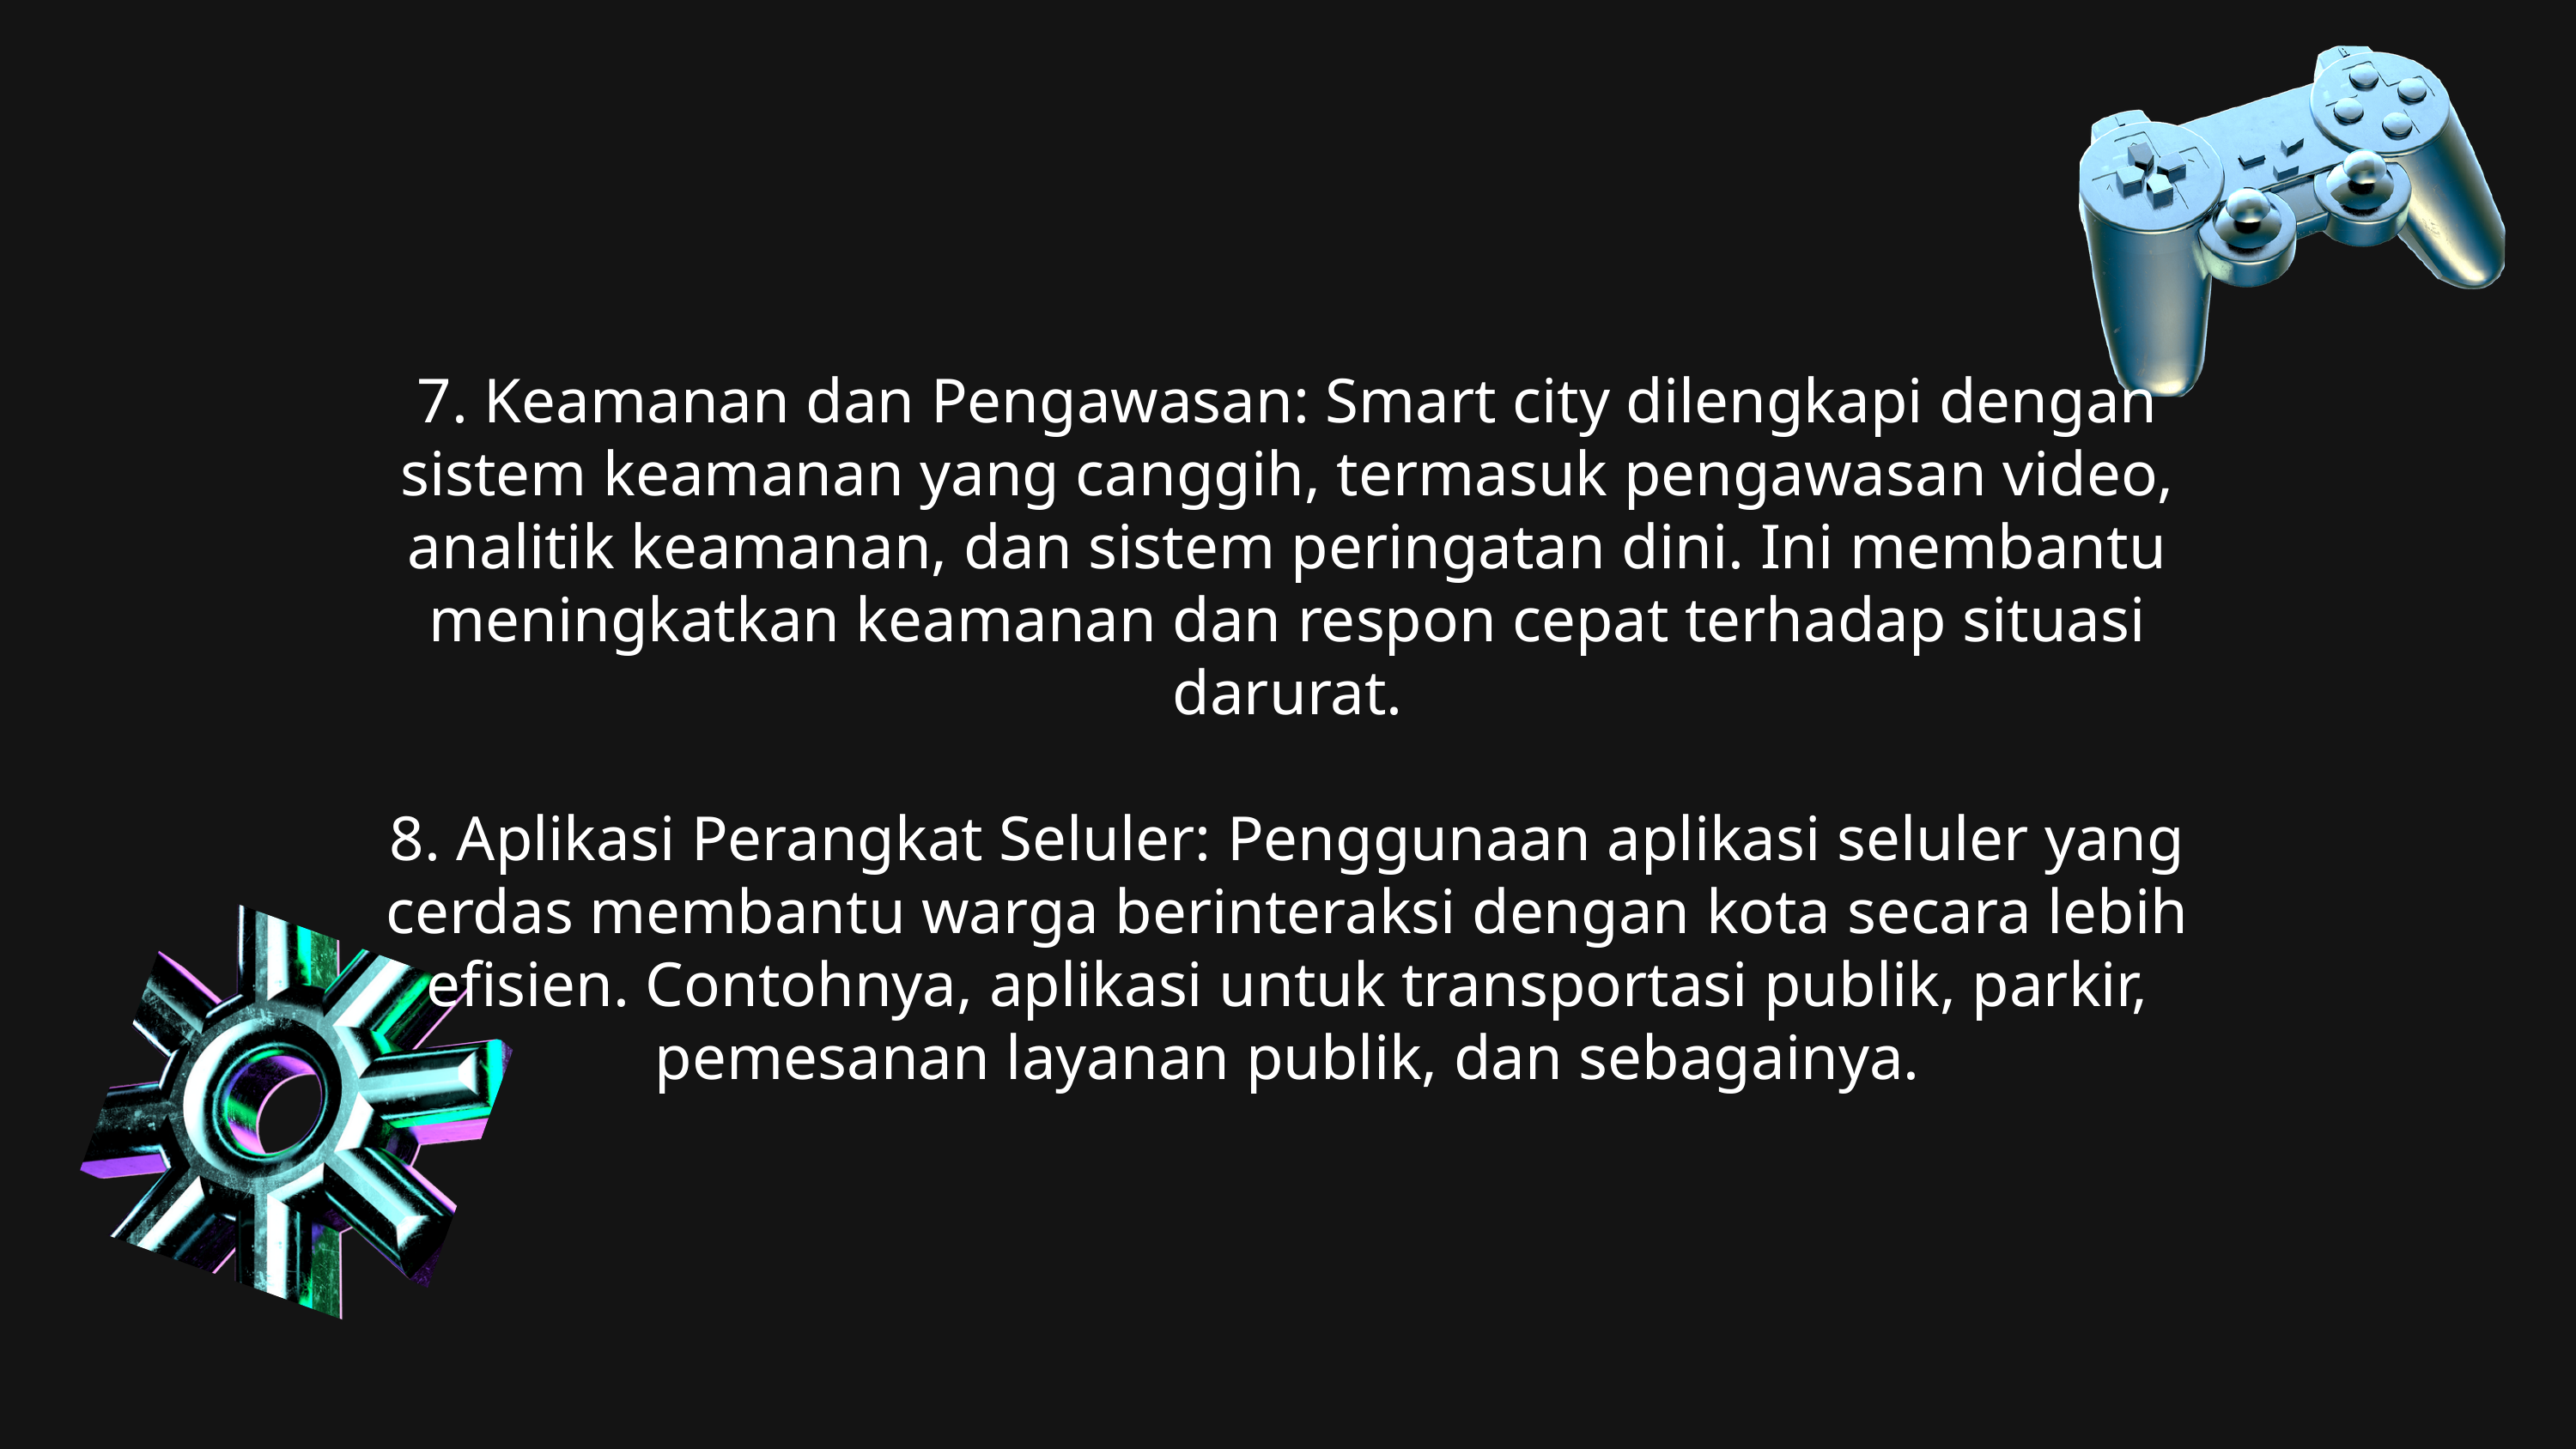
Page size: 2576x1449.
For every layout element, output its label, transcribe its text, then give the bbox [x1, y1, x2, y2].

text_box [62, 884, 472, 1343]
text_box [2075, 40, 2509, 403]
text_box 7. Keamanan dan Pengawasan: Smart city dilengkapi dengan sistem keamanan yang canggih, termasuk pengawasan video, analitik keamanan, dan sistem peringatan dini. Ini membantu meningkatkan keamanan dan respon cepat terhadap situasi darurat. 8. Aplikasi Perangkat Seluler: Penggunaan aplikasi seluler yang cerdas membantu warga berinteraksi dengan kota secara lebih efisien. Contohnya, aplikasi untuk transportasi publik, parkir, pemesanan layanan publik, dan sebagainya. [351, 361, 2225, 1165]
